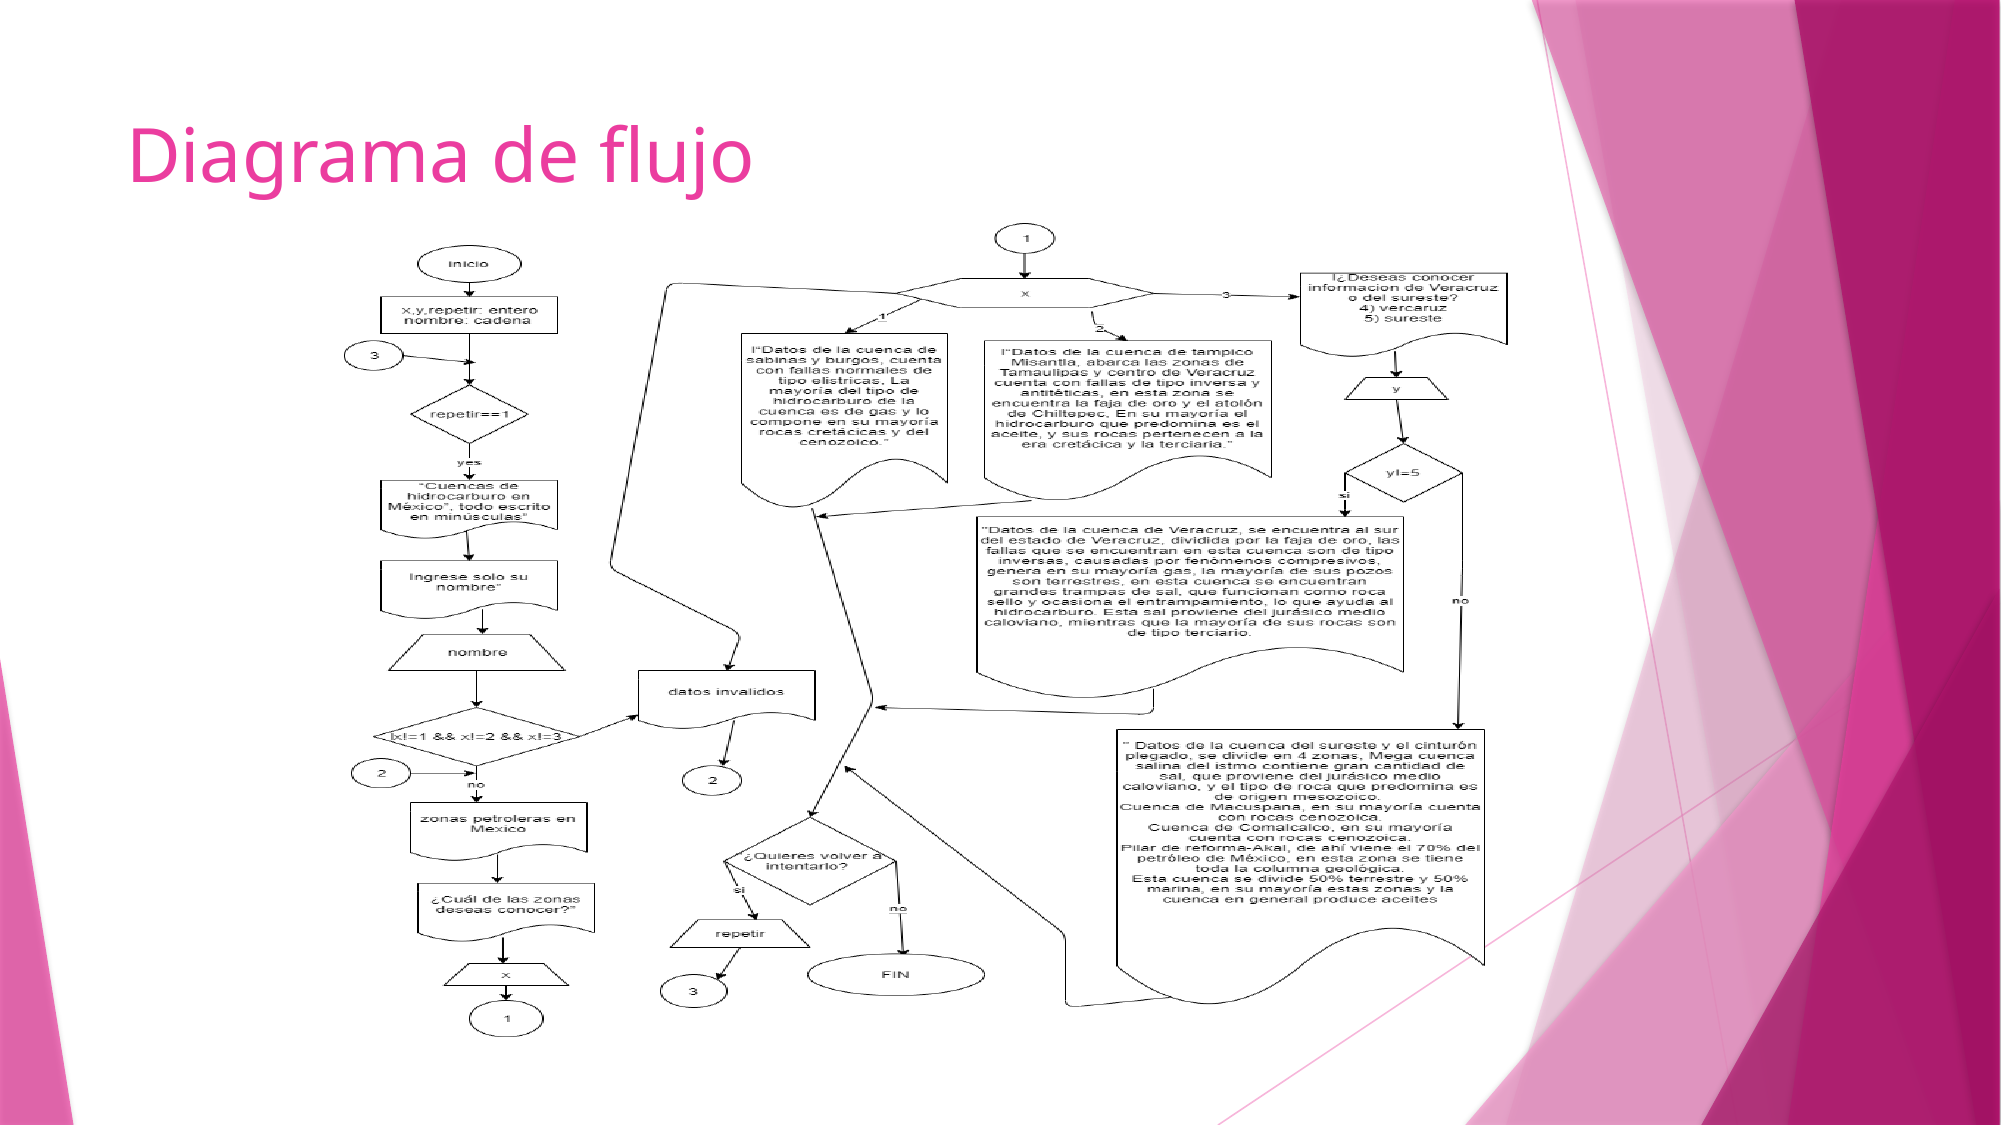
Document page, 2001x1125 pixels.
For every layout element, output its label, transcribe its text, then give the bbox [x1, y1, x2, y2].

picture [343, 223, 1509, 1037]
title Diagrama de flujo [111, 99, 1522, 317]
